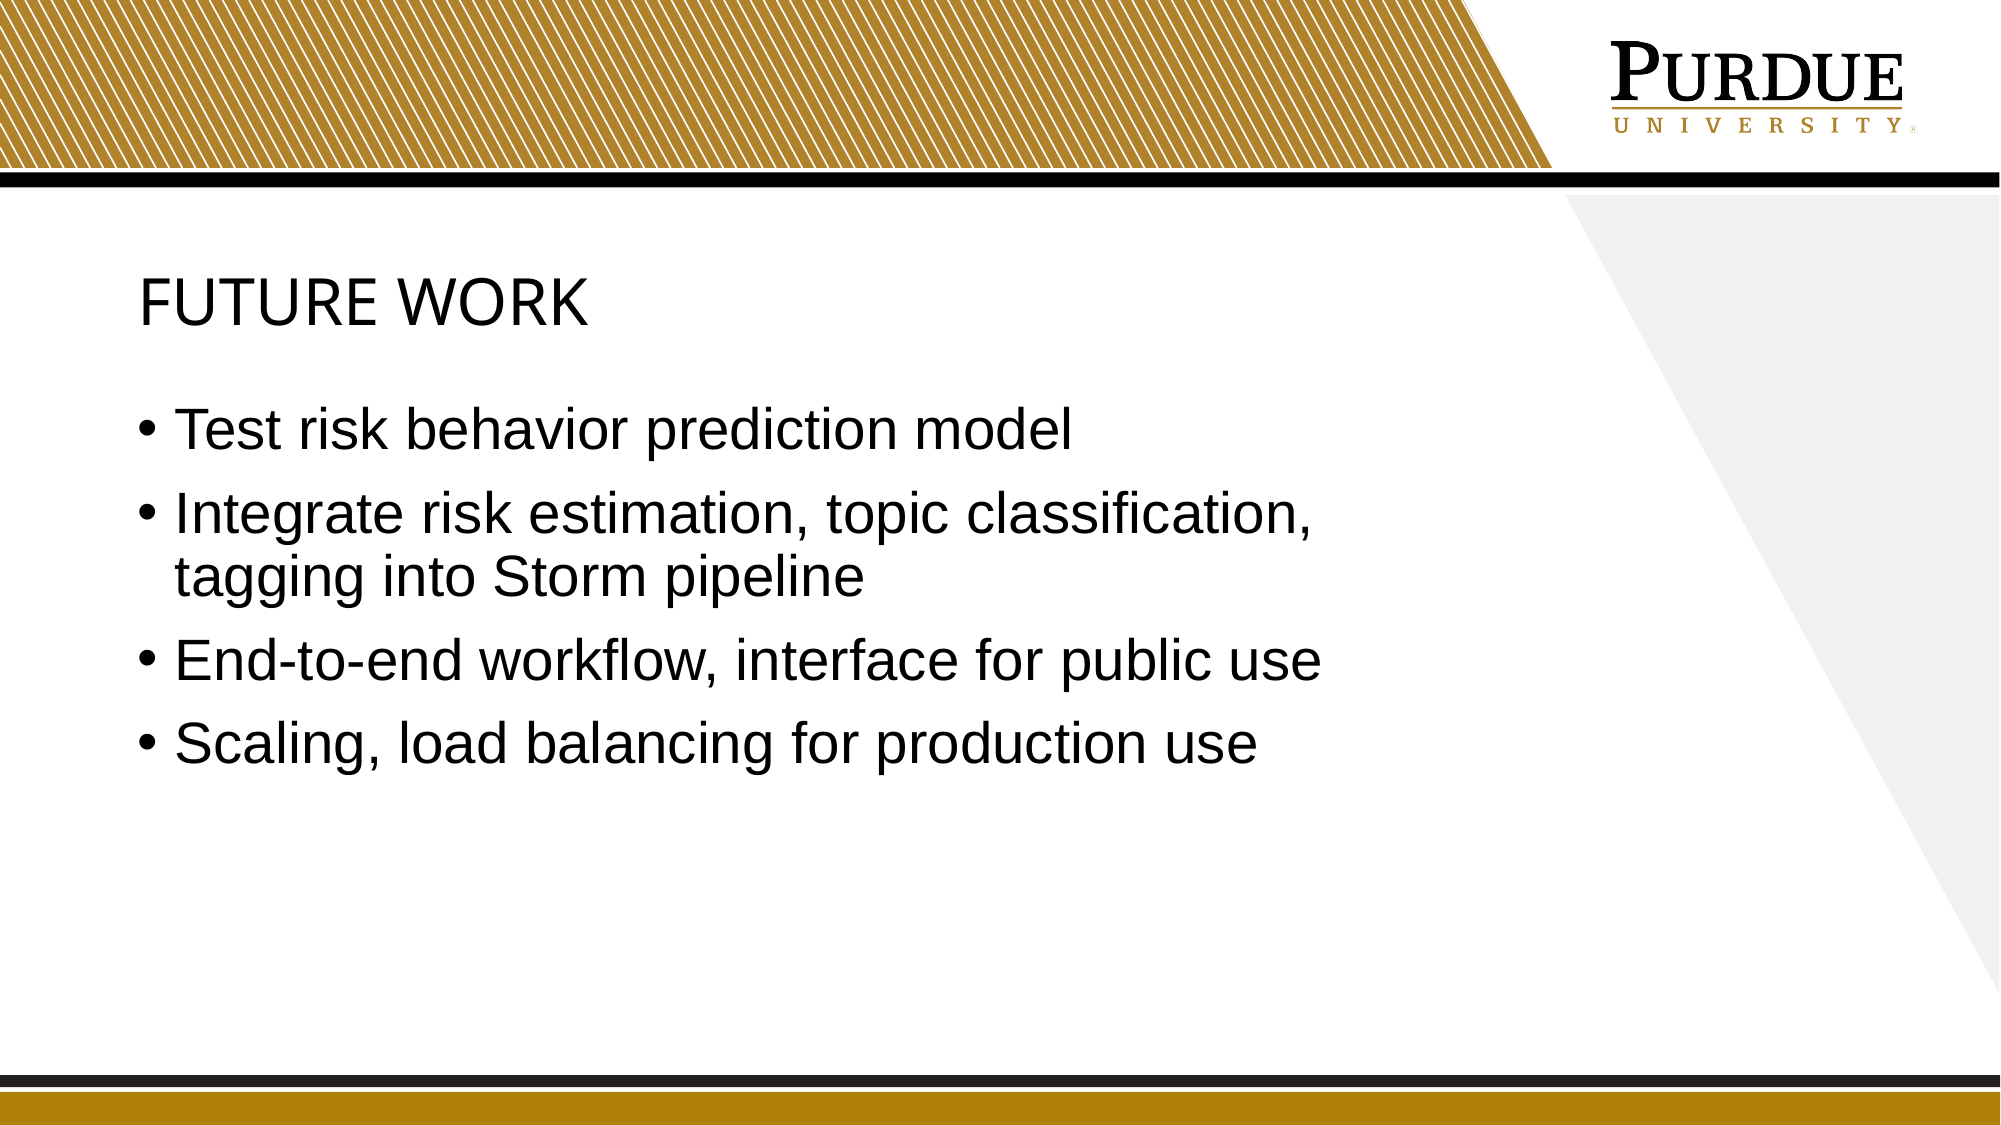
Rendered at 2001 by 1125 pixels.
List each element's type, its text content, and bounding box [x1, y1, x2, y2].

title Future work [137, 269, 1523, 340]
picture [1611, 41, 1917, 133]
list Test risk behavior prediction model Integrate risk estimation, topic classification, tagging into Storm pipeline End-to-end workflow, interface for public use Scaling, load balancing for production use [137, 399, 1523, 973]
